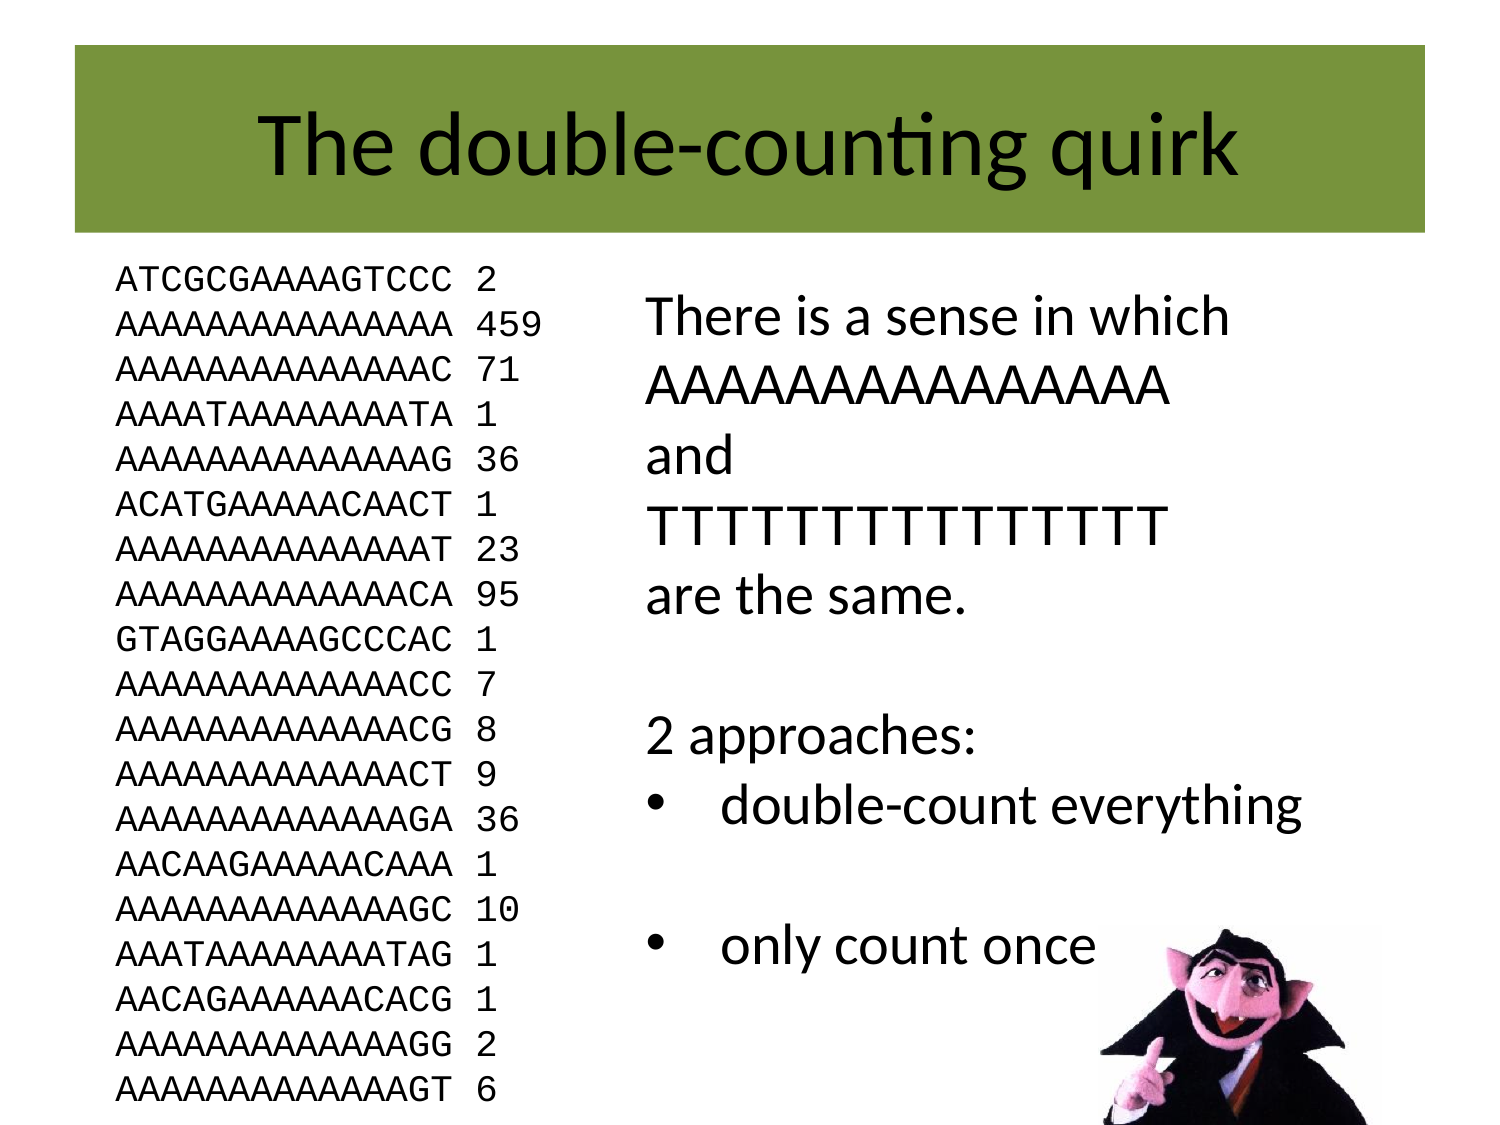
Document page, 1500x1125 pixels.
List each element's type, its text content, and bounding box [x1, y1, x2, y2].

picture [1097, 925, 1382, 1125]
text_box ATCGCGAAAAGTCCC 2 AAAAAAAAAAAAAAA 459 AAAAAAAAAAAAAAC 71 AAAATAAAAAAAATA 1 AAAAAAAAAAAAAAG 36 ACATGAAAAACAACT 1 AAAAAAAAAAAAAAT 23 AAAAAAAAAAAAACA 95 GTAGGAAAAGCCCAC 1 AAAAAAAAAAAAACC 7 AAAAAAAAAAAAACG 8 AAAAAAAAAAAAACT 9 AAAAAAAAAAAAAGA 36 AACAAGAAAAACAAA 1 AAAAAAAAAAAAAGC 10 AAATAAAAAAAATAG 1 AACAGAAAAAACACG 1 AAAAAAAAAAAAAGG 2 AAAAAAAAAAAAAGT 6 [100, 246, 851, 1117]
text_box The double-counting quirk [74, 45, 1425, 233]
text_box There is a sense in which AAAAAAAAAAAAAAA and TTTTTTTTTTTTTTT are the same. 2 approaches: double-count everything only count once. [851, 269, 1425, 984]
